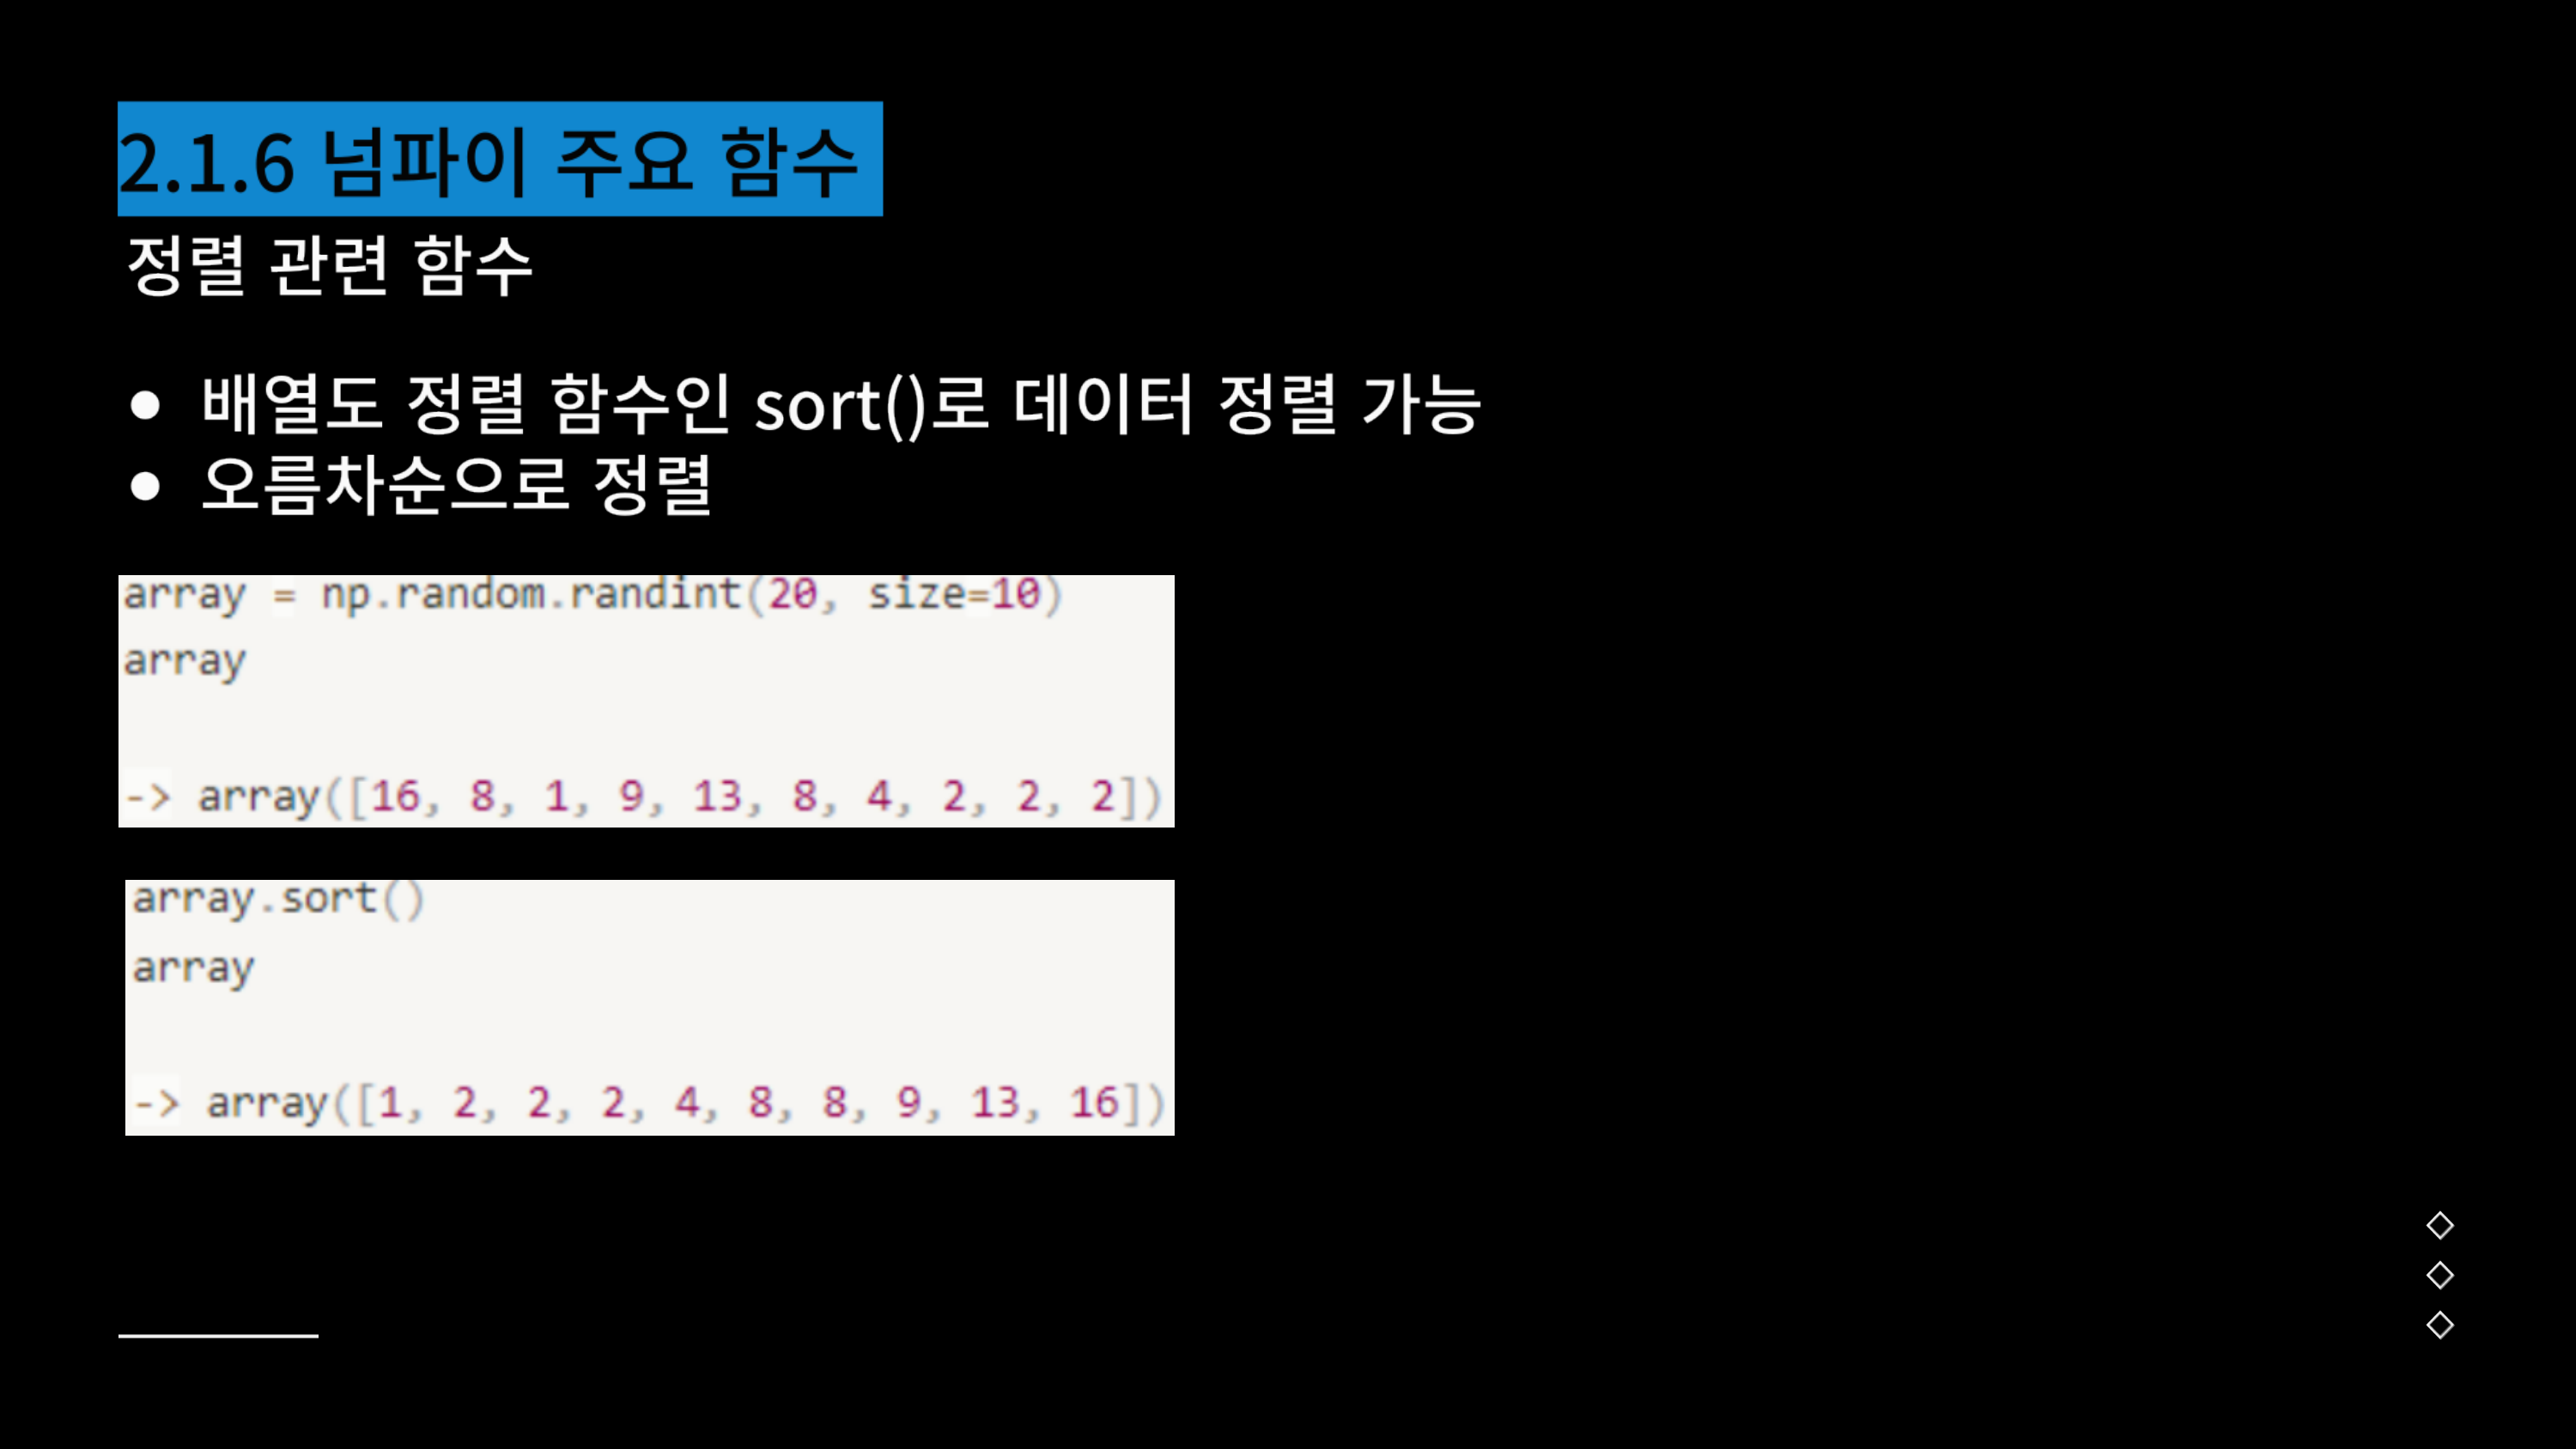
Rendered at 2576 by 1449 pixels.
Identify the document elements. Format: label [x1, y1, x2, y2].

text_box [2425, 1210, 2455, 1340]
text_box [118, 1329, 319, 1344]
picture [88, 78, 1560, 599]
text_box [125, 879, 1175, 1136]
text_box [118, 609, 1175, 828]
